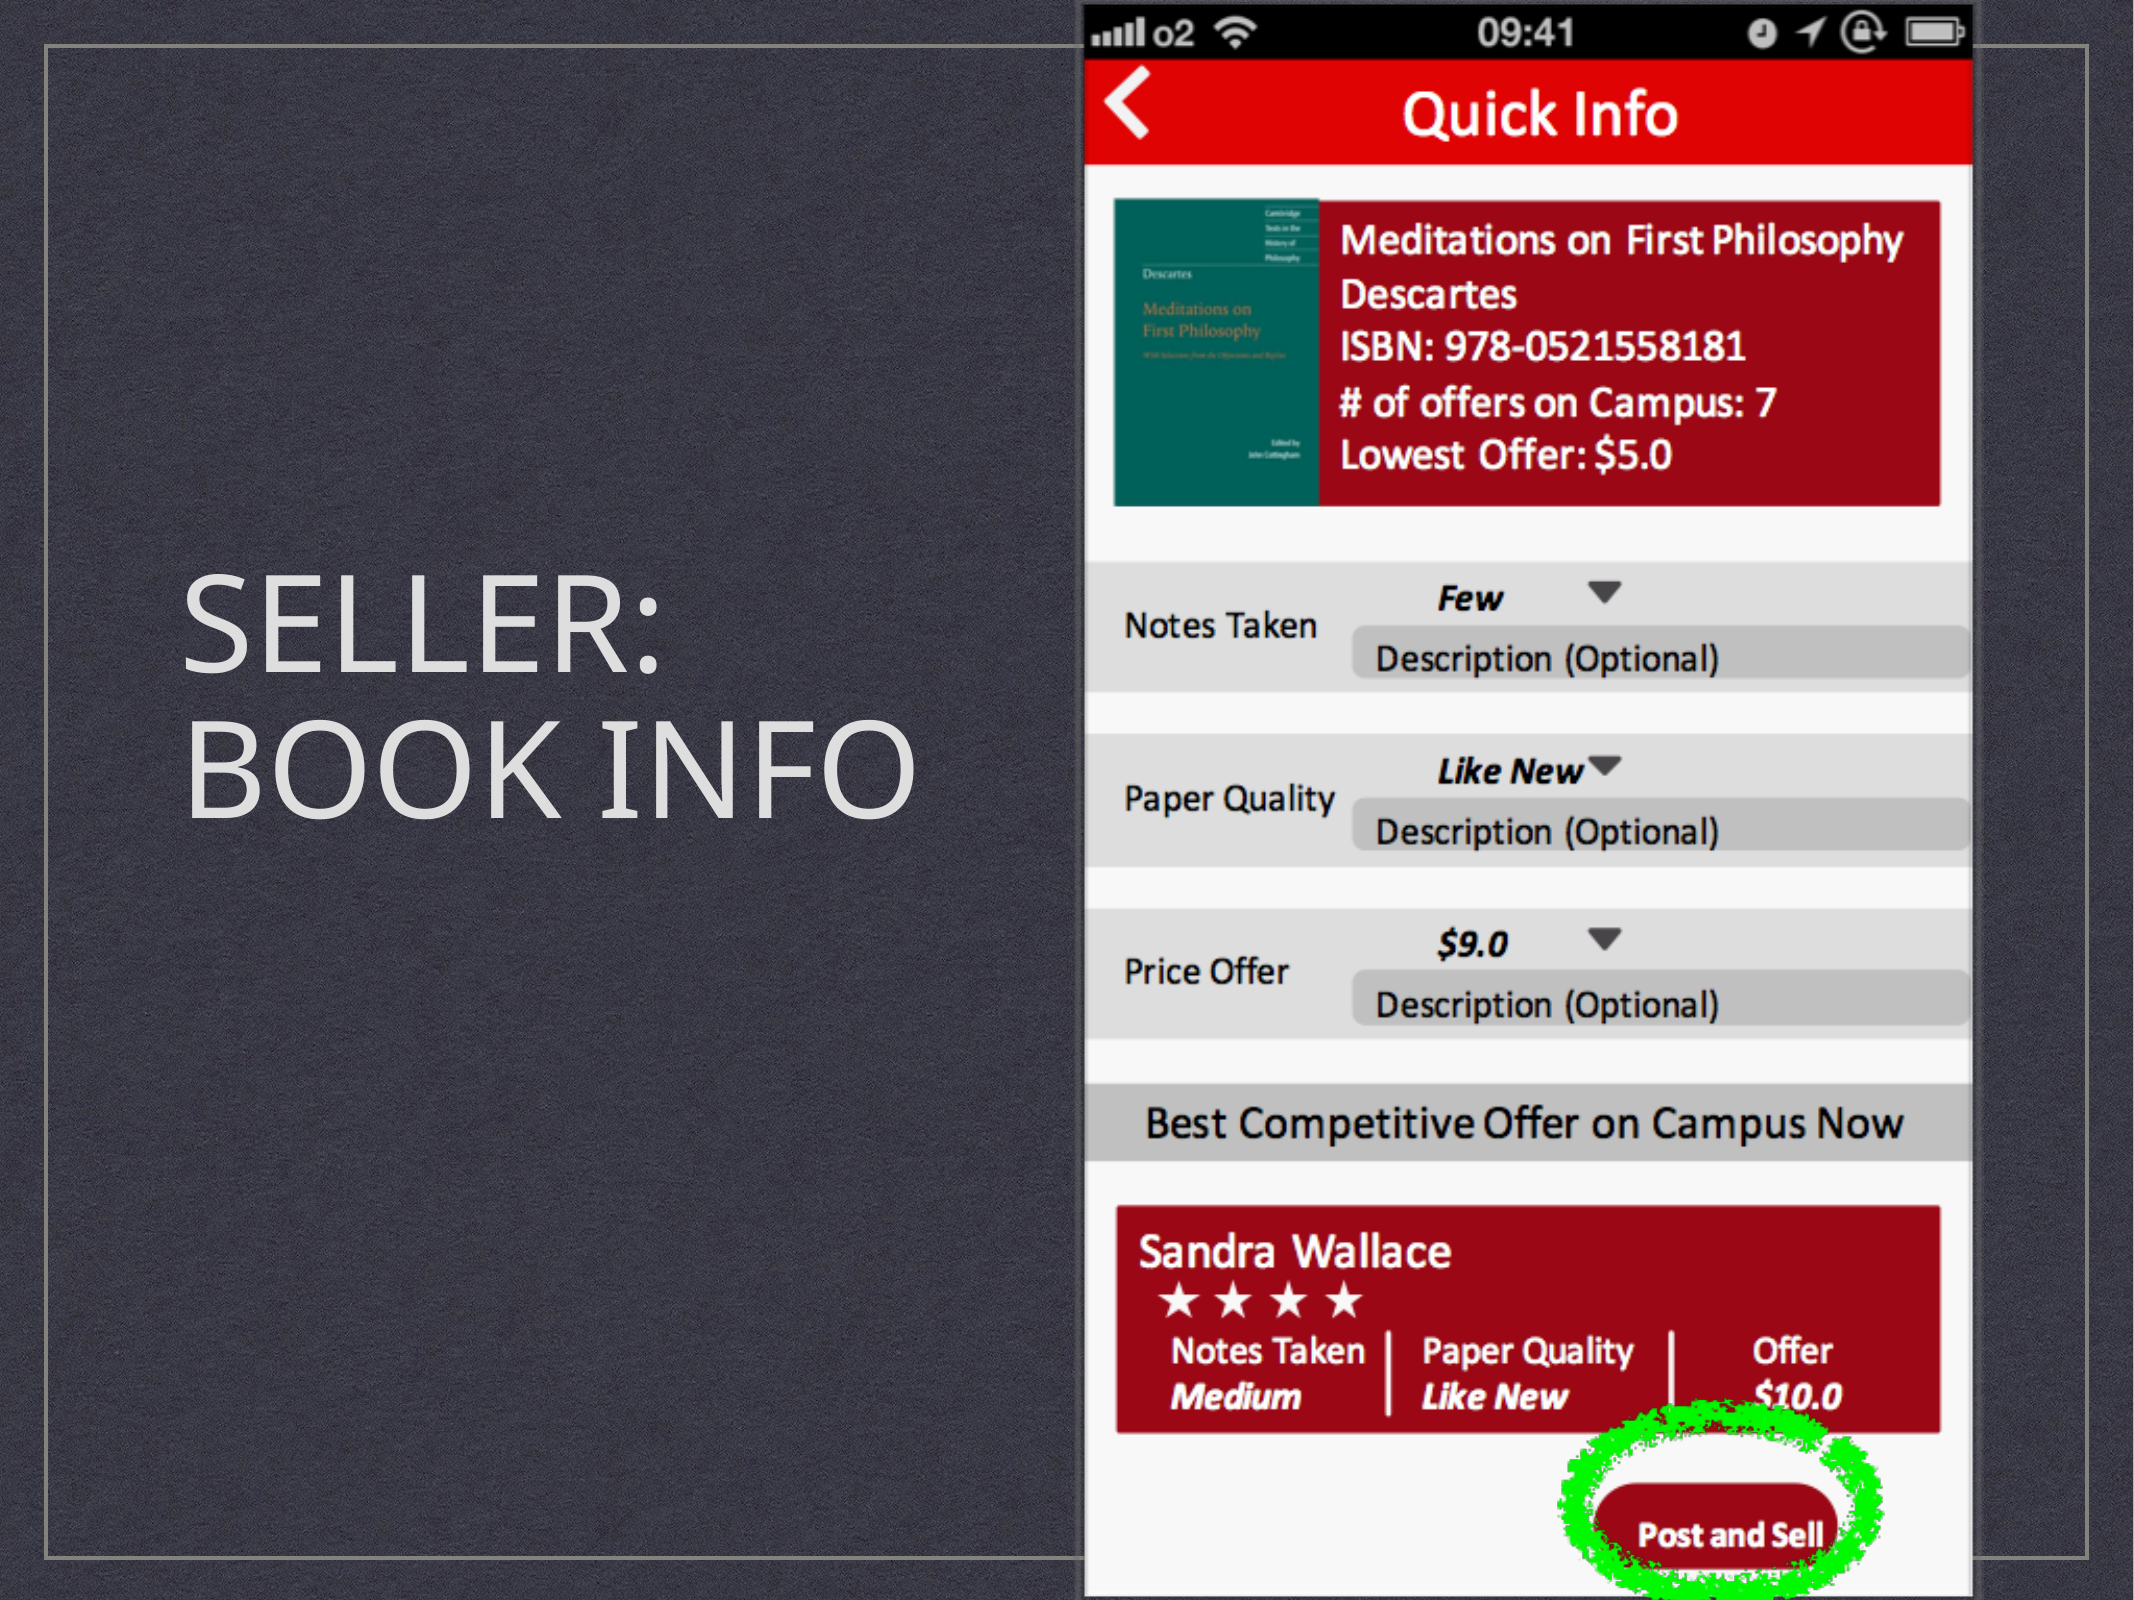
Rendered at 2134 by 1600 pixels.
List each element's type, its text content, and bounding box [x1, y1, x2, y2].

title seller: book info [170, 211, 1047, 857]
picture [0, 0, 2134, 1600]
